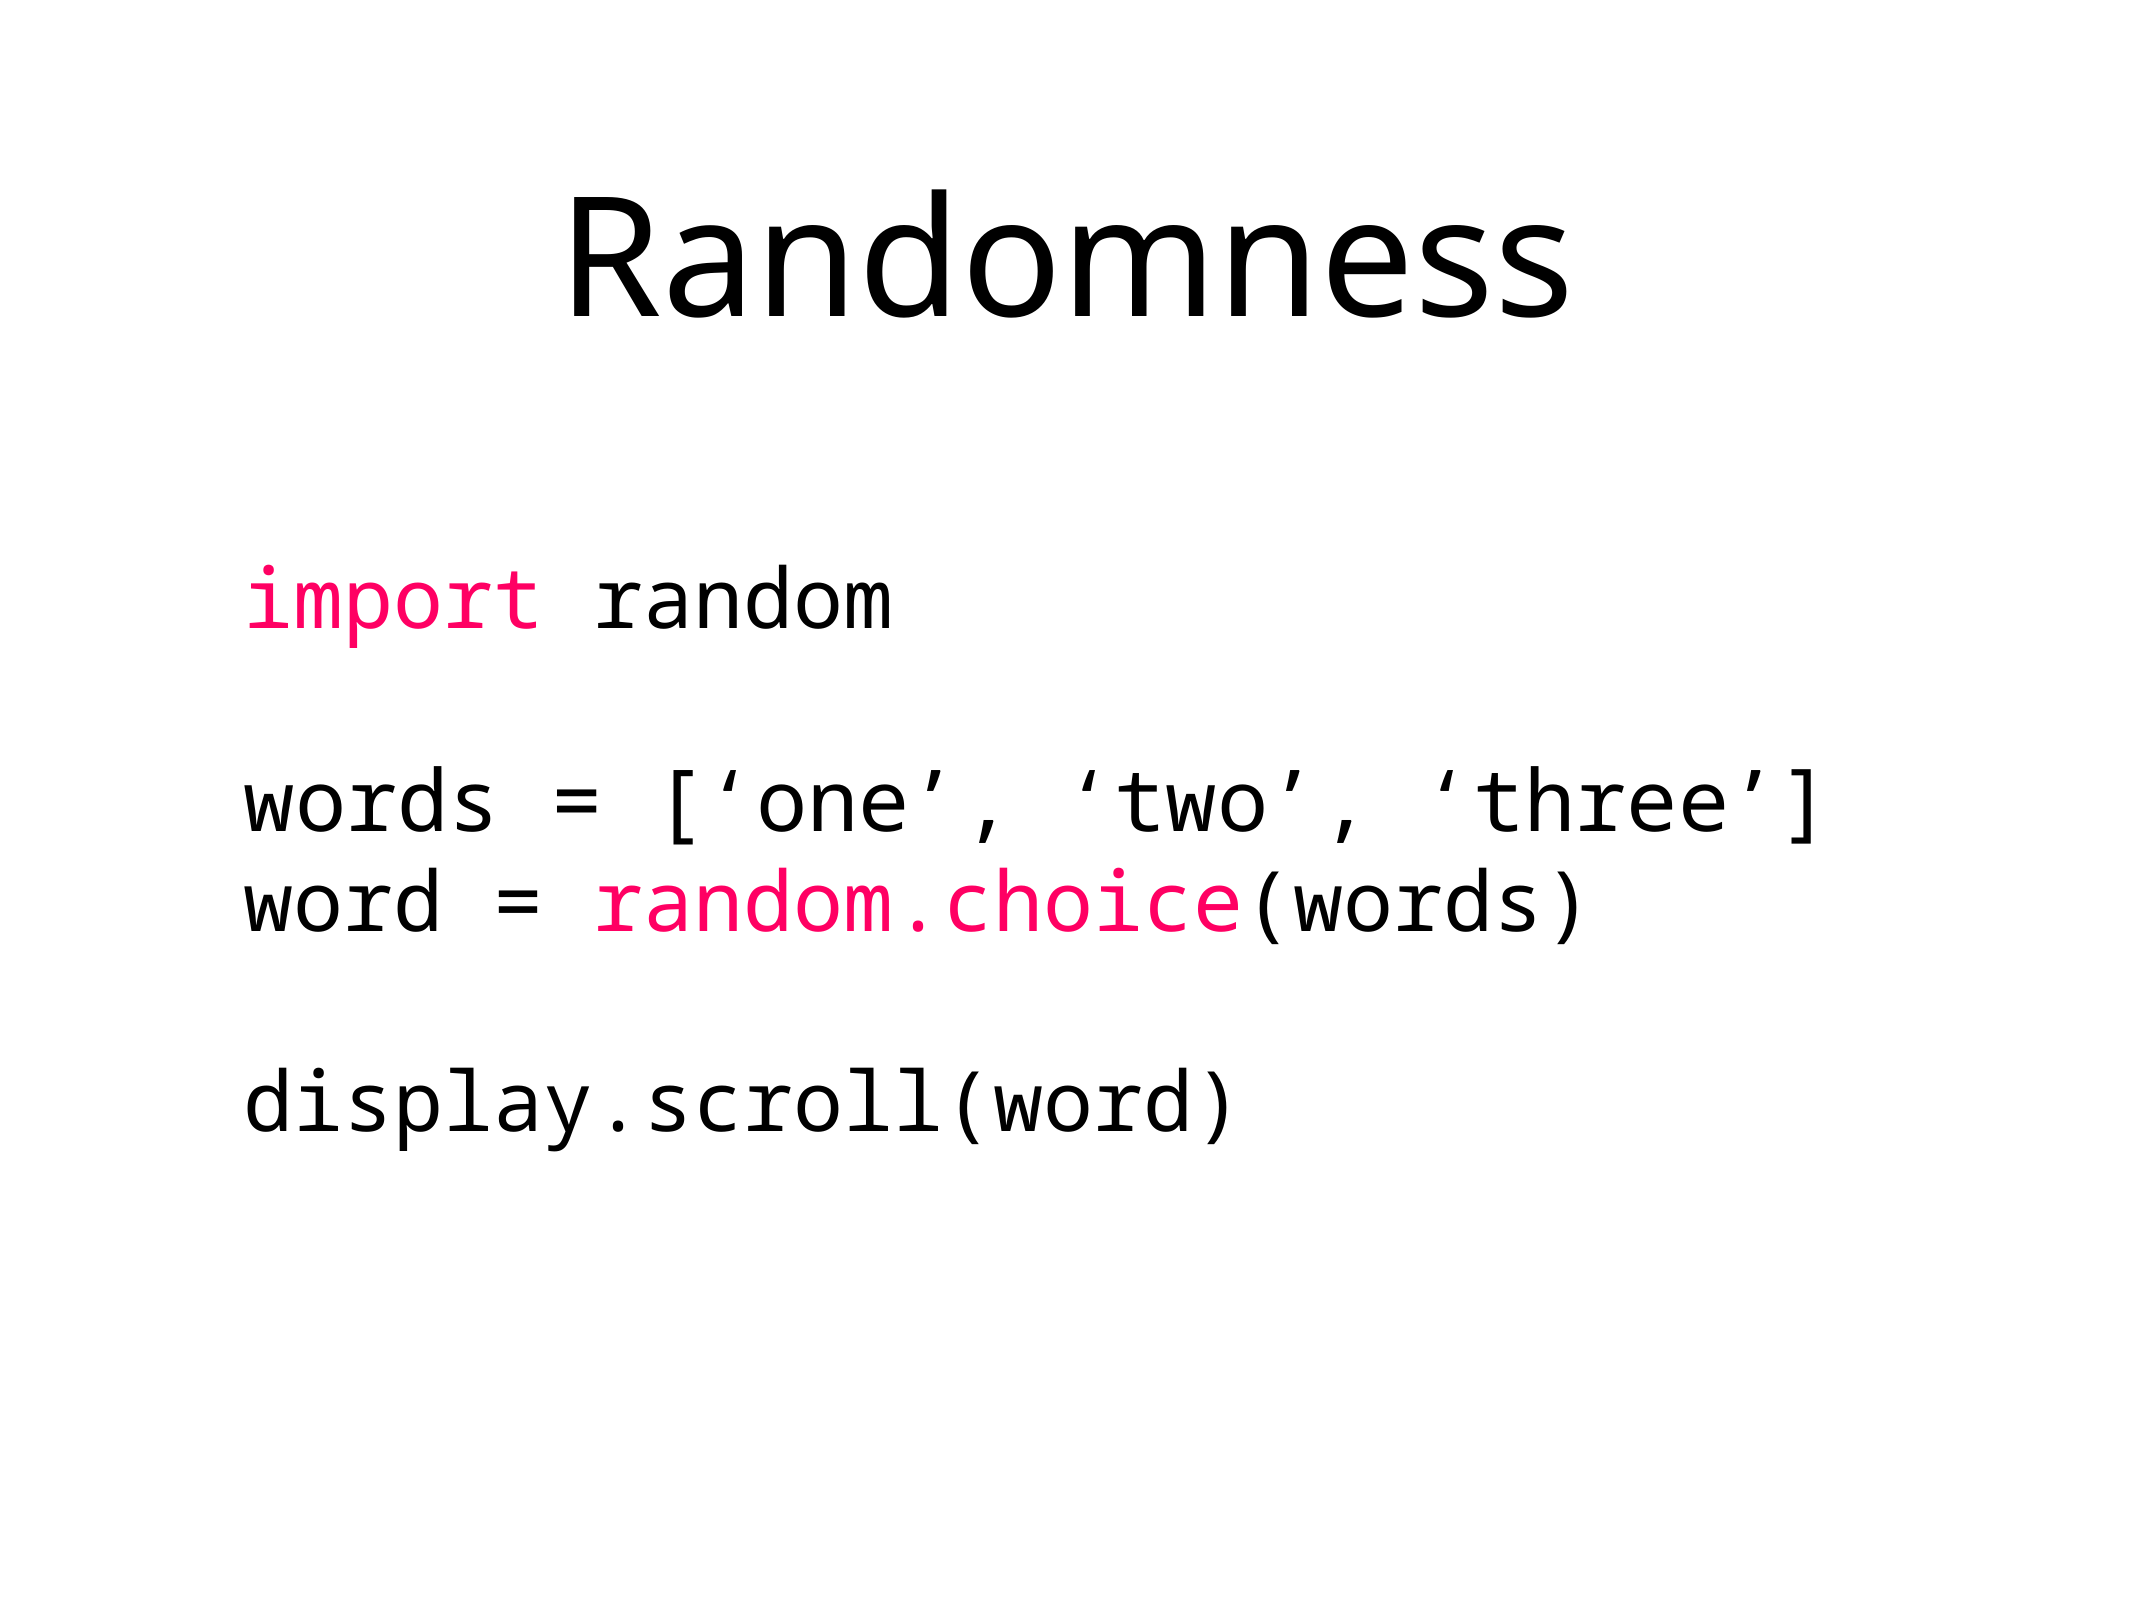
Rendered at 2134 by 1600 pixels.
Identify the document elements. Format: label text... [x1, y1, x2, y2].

text_box import random words = [‘one’, ‘two’, ‘three’] word = random.choice(words) display.scroll(word) [235, 537, 1842, 1157]
title Randomness [155, 72, 1978, 428]
